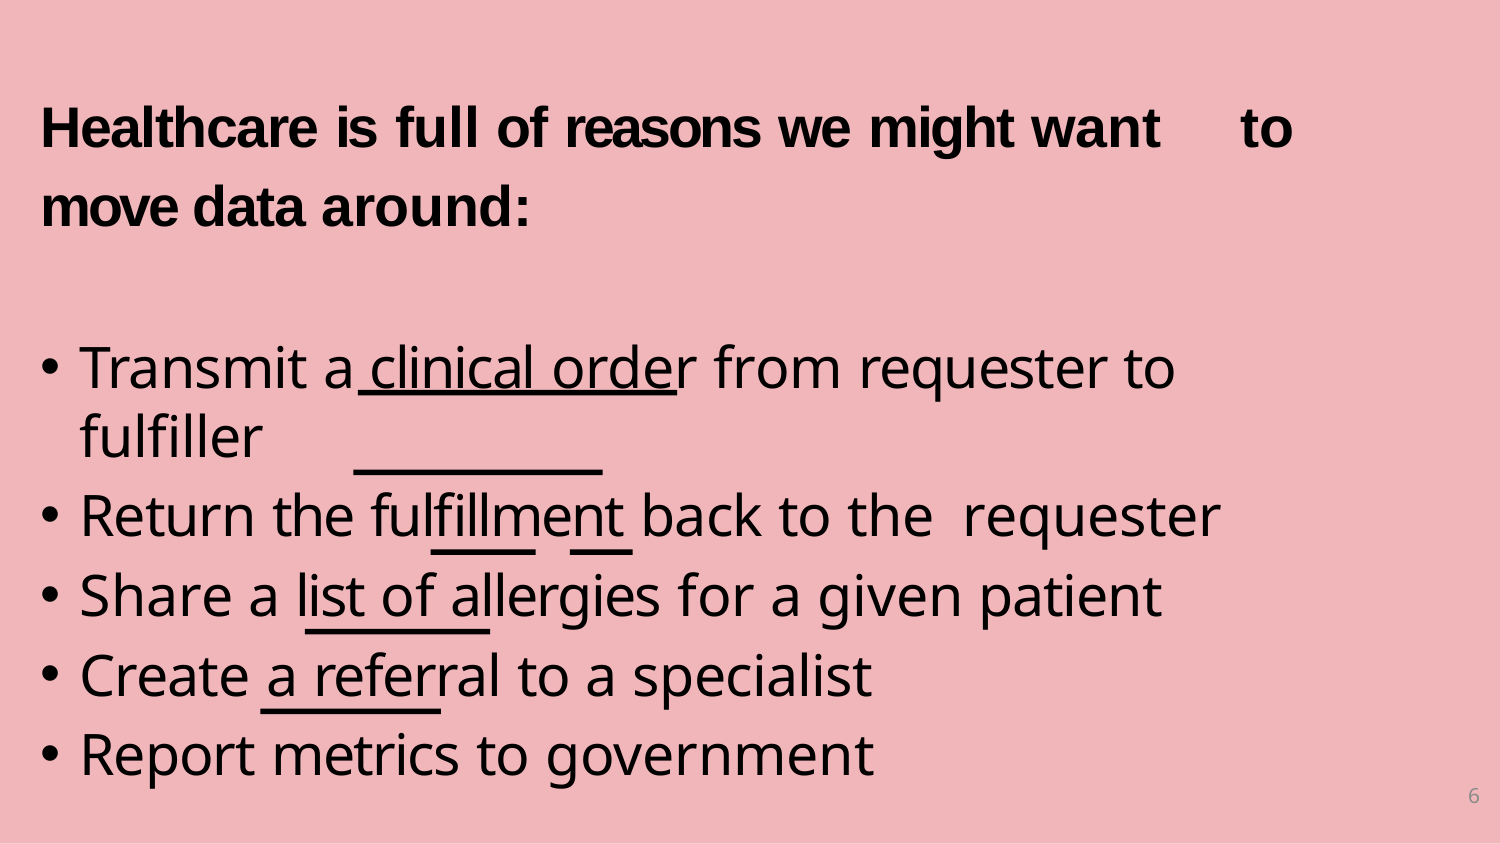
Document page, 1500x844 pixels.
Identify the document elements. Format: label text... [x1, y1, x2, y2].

slide_number 6 [1389, 764, 1480, 830]
text_box Healthcare is full of reasons we might want to move data around: Transmit a clinical order from requester to fulfiller Return the fulfillment back to the requester Share a list of allergies for a given patient Create a referral to a specialist Report metrics to government [39, 78, 1365, 788]
